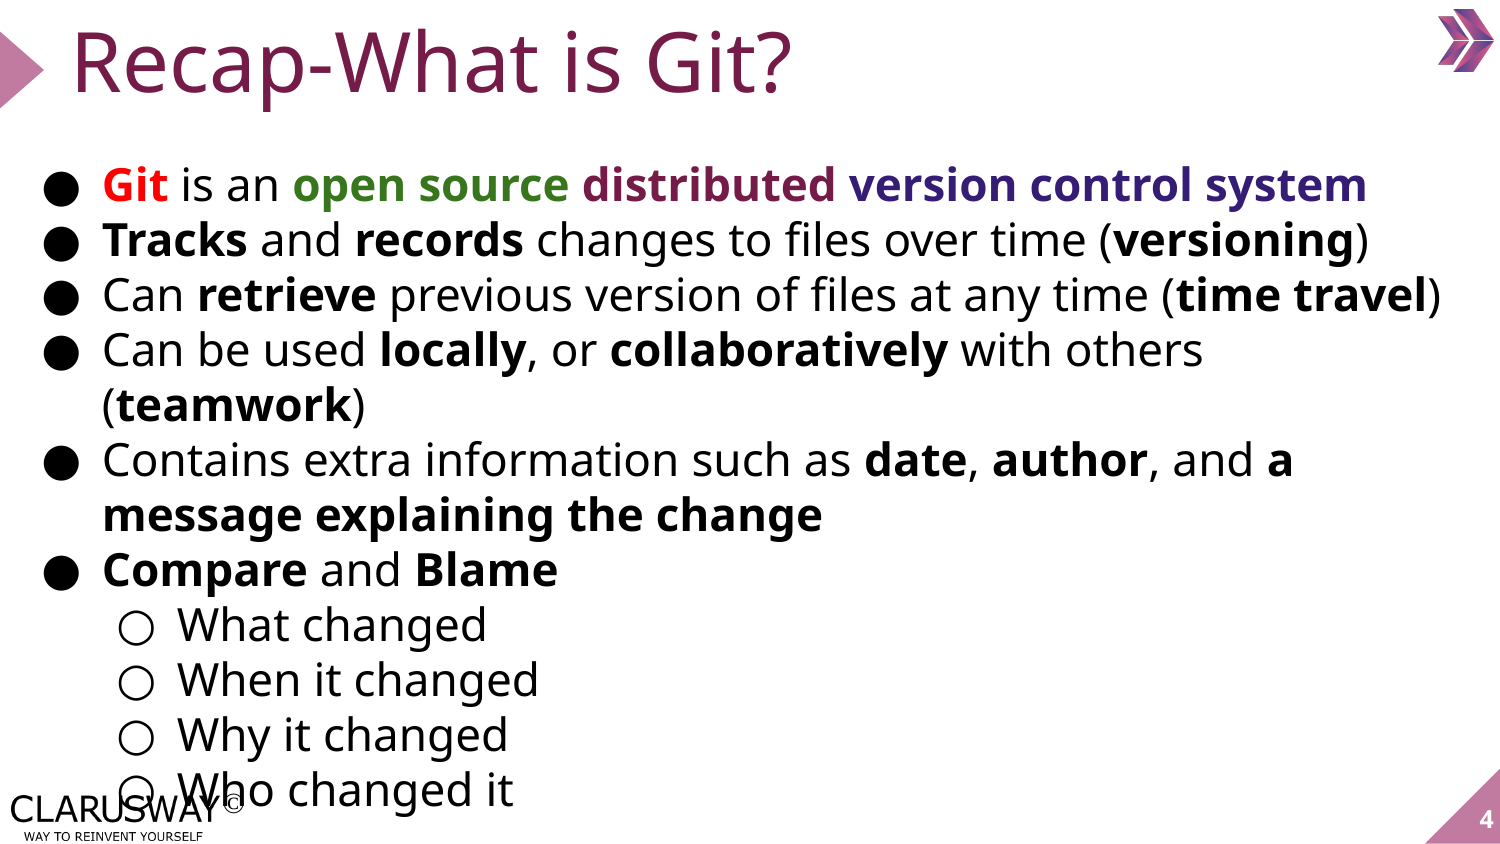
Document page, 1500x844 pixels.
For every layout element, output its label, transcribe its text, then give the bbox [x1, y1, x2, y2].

picture [121, 795, 151, 808]
picture [1438, 9, 1494, 72]
slide_number 4 [1418, 760, 1494, 838]
text_box Git is an open source distributed version control system Tracks and records changes to files over time (versioning) Can retrieve previous version of files at any time (time travel) Can be used locally, or collaboratively with others (teamwork) Contains extra information such as date, author, and a message explaining the change Compare and Blame What changed When it changed Why it changed Who changed it [11, 140, 1474, 771]
title Recap-What is Git? [70, 28, 997, 132]
picture [11, 795, 220, 841]
